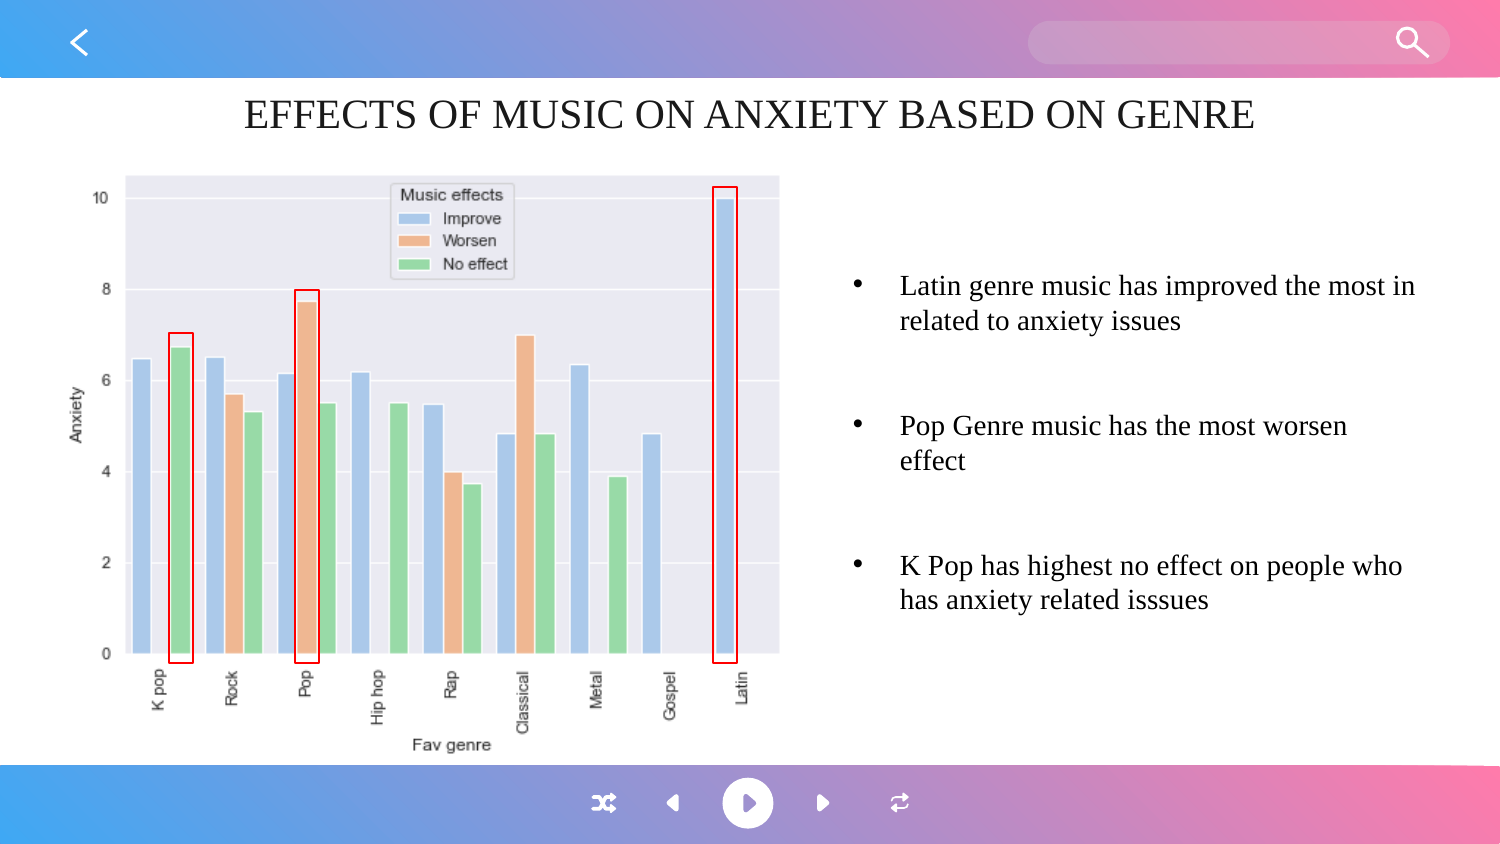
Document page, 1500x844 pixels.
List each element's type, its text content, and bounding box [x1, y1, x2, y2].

text_box EFFECTS OF MUSIC ON ANXIETY BASED ON GENRE [62, 71, 1437, 126]
text_box Latin genre music has improved the most in related to anxiety issues Pop Genre music has the most worsen effect K Pop has highest no effect on people who has anxiety related isssues [838, 258, 1433, 624]
picture [61, 163, 791, 764]
